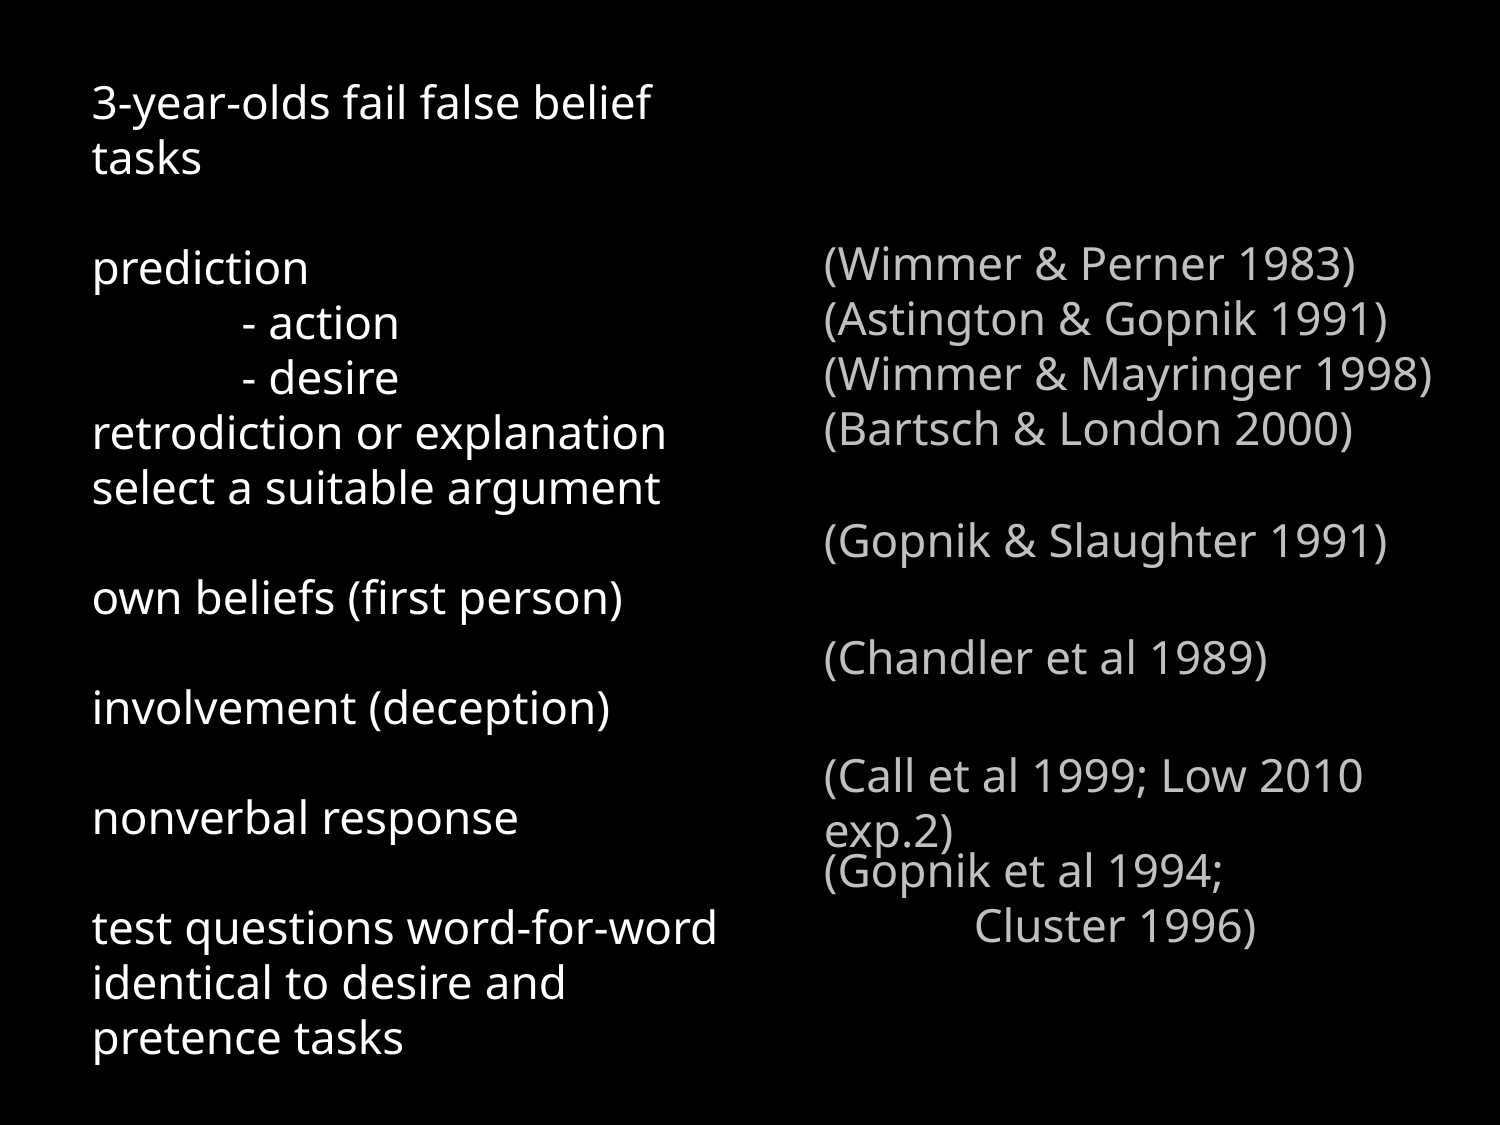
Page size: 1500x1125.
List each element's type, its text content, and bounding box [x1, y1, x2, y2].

text_box (Gopnik et al 1994; Cluster 1996) [809, 865, 1436, 959]
text_box (Wimmer & Perner 1983) (Astington & Gopnik 1991) (Wimmer & Mayringer 1998) (Bartsch & London 2000) [809, 227, 1500, 462]
text_box (Gopnik & Slaughter 1991) [809, 503, 1436, 574]
text_box 3-year-olds fail false belief tasks prediction - action - desire retrodiction or explanation select a suitable argument own beliefs (first person) involvement (deception) nonverbal response test questions word-for-word identical to desire and pretence tasks [76, 66, 739, 1071]
text_box (Call et al 1999; Low 2010 exp.2) [809, 739, 1471, 865]
text_box (Chandler et al 1989) [809, 621, 1436, 692]
